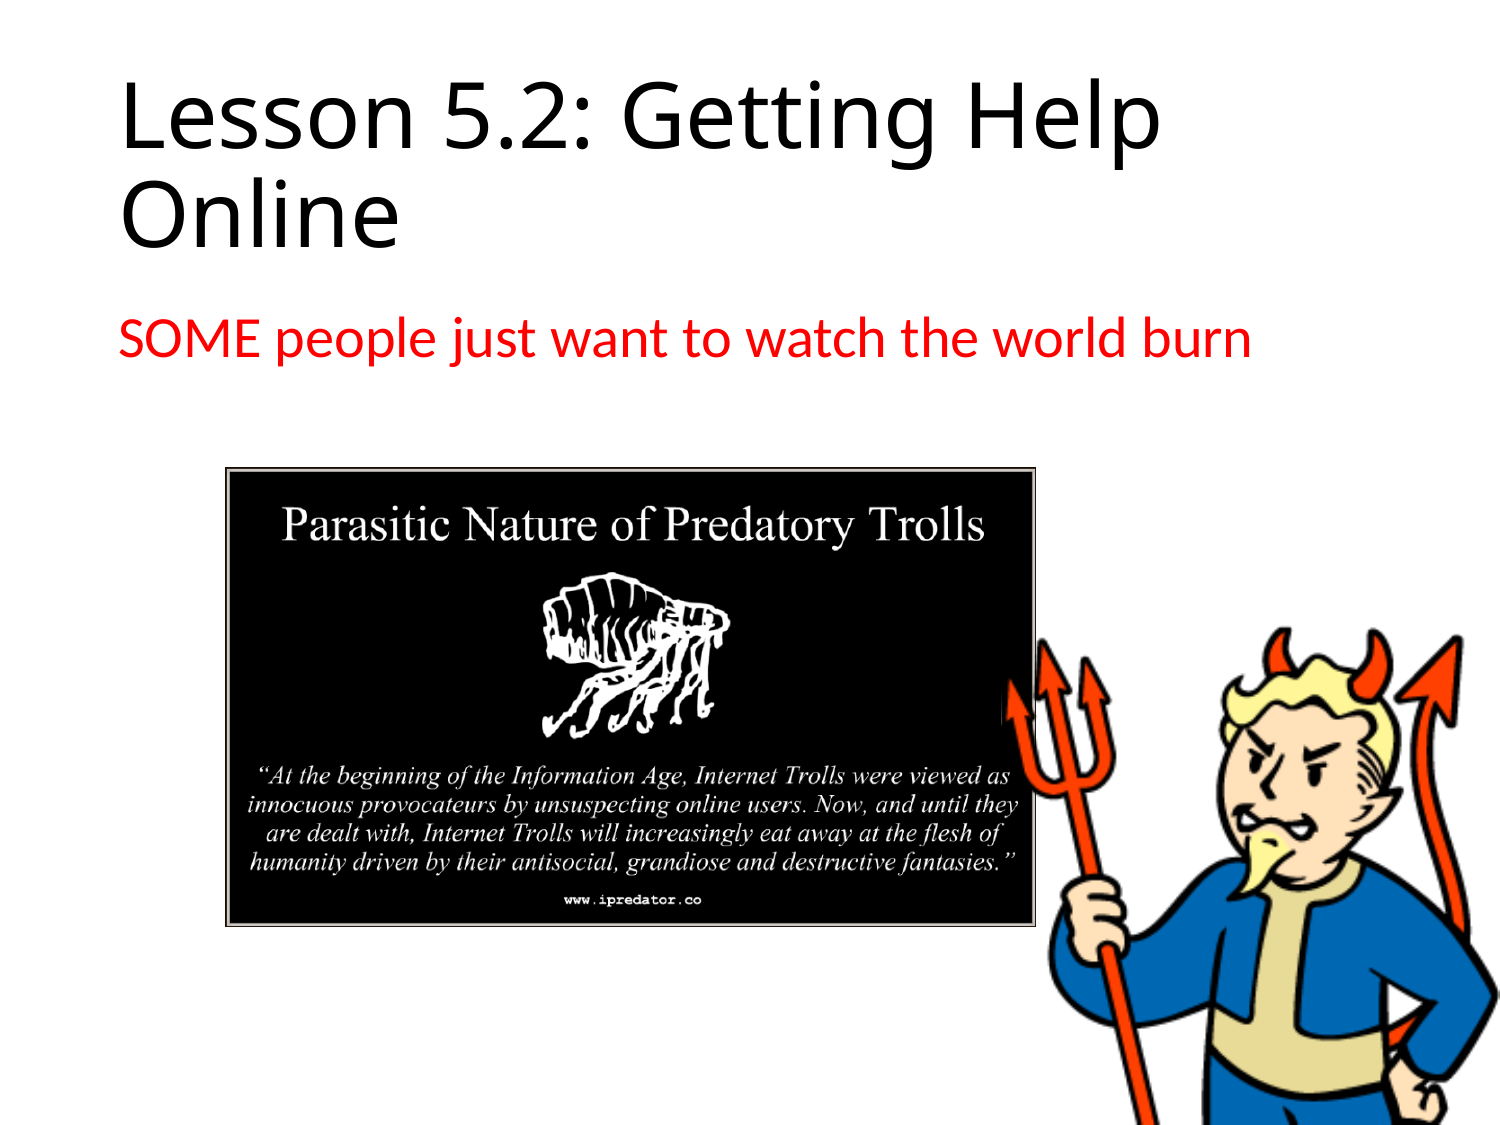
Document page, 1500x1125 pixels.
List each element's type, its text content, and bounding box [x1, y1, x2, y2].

title Lesson 5.2: Getting Help Online [103, 59, 1397, 278]
picture [225, 467, 1500, 1125]
list SOME people just want to watch the world burn [103, 299, 1397, 1014]
